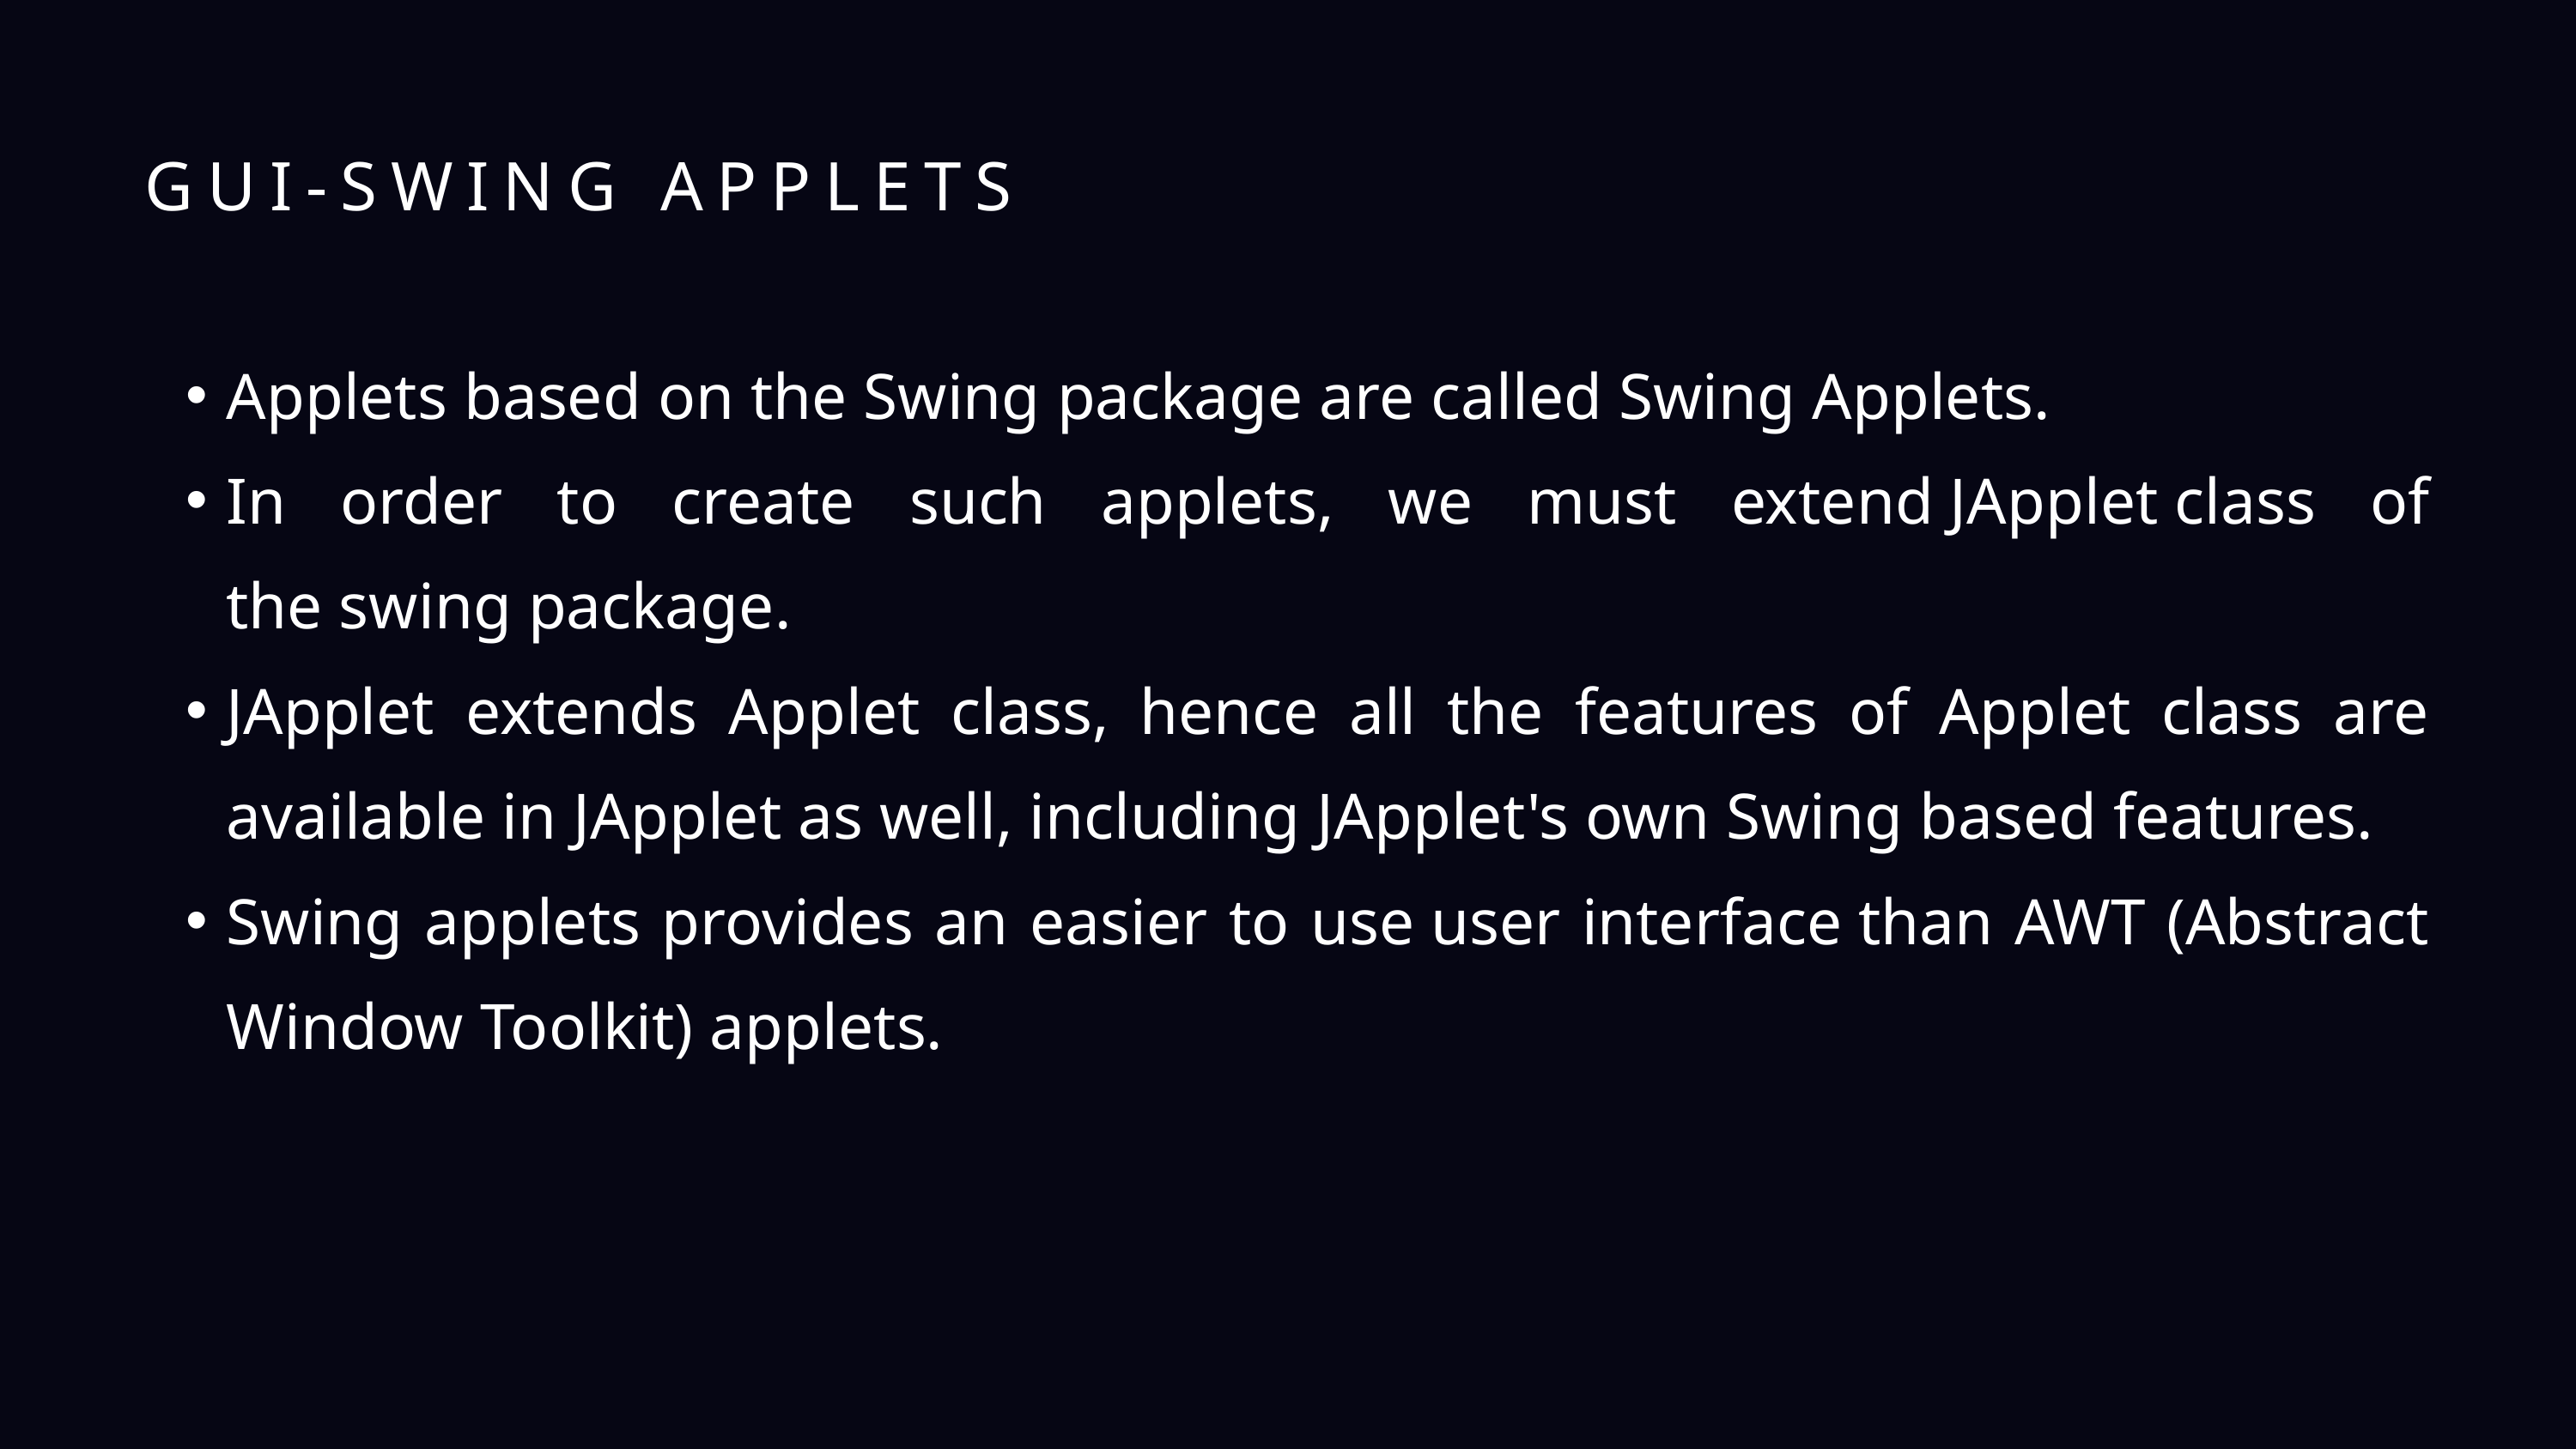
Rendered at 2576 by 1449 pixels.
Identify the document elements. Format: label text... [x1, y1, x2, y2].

text_box GUI-SWING APPLETS [144, 143, 2088, 224]
text_box Applets based on the Swing package are called Swing Applets. In order to create such applets, we must extend JApplet class of the swing package. JApplet extends Applet class, hence all the features of Applet class are available in JApplet as well, including JApplet's own Swing based features. Swing applets provides an easier to use user interface than AWT (Abstract Window Toolkit) applets. [144, 326, 2432, 1063]
